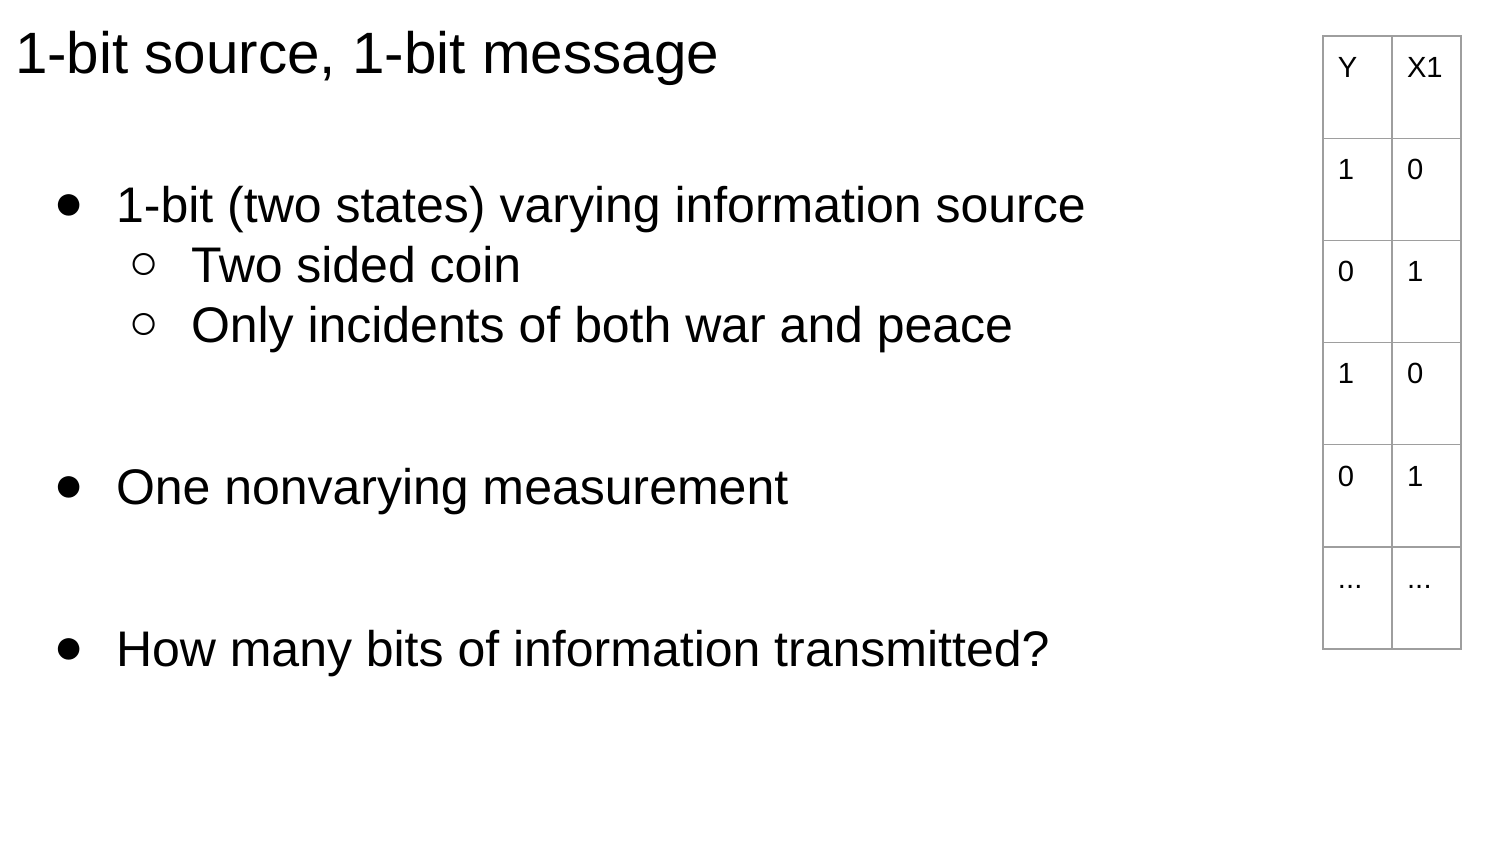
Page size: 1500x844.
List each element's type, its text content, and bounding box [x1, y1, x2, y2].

table_header Y [1324, 37, 1391, 138]
table_cell 0 [1393, 139, 1460, 240]
table_cell 1 [1393, 445, 1460, 546]
list 1-bit (two states) varying information source Two sided coin Only incidents of both war and peace One nonvarying measurement How many bits of information transmitted? [25, 157, 1470, 789]
table_cell 0 [1324, 445, 1391, 546]
title 1-bit source, 1-bit message [0, 0, 1398, 94]
table_cell 1 [1324, 343, 1391, 444]
table_cell 1 [1324, 139, 1391, 240]
table_cell 1 [1393, 241, 1460, 342]
table_cell ... [1324, 548, 1391, 648]
table_cell 0 [1324, 241, 1391, 342]
table_cell 0 [1393, 343, 1460, 444]
table_cell ... [1393, 548, 1460, 648]
table_header X1 [1393, 37, 1460, 138]
